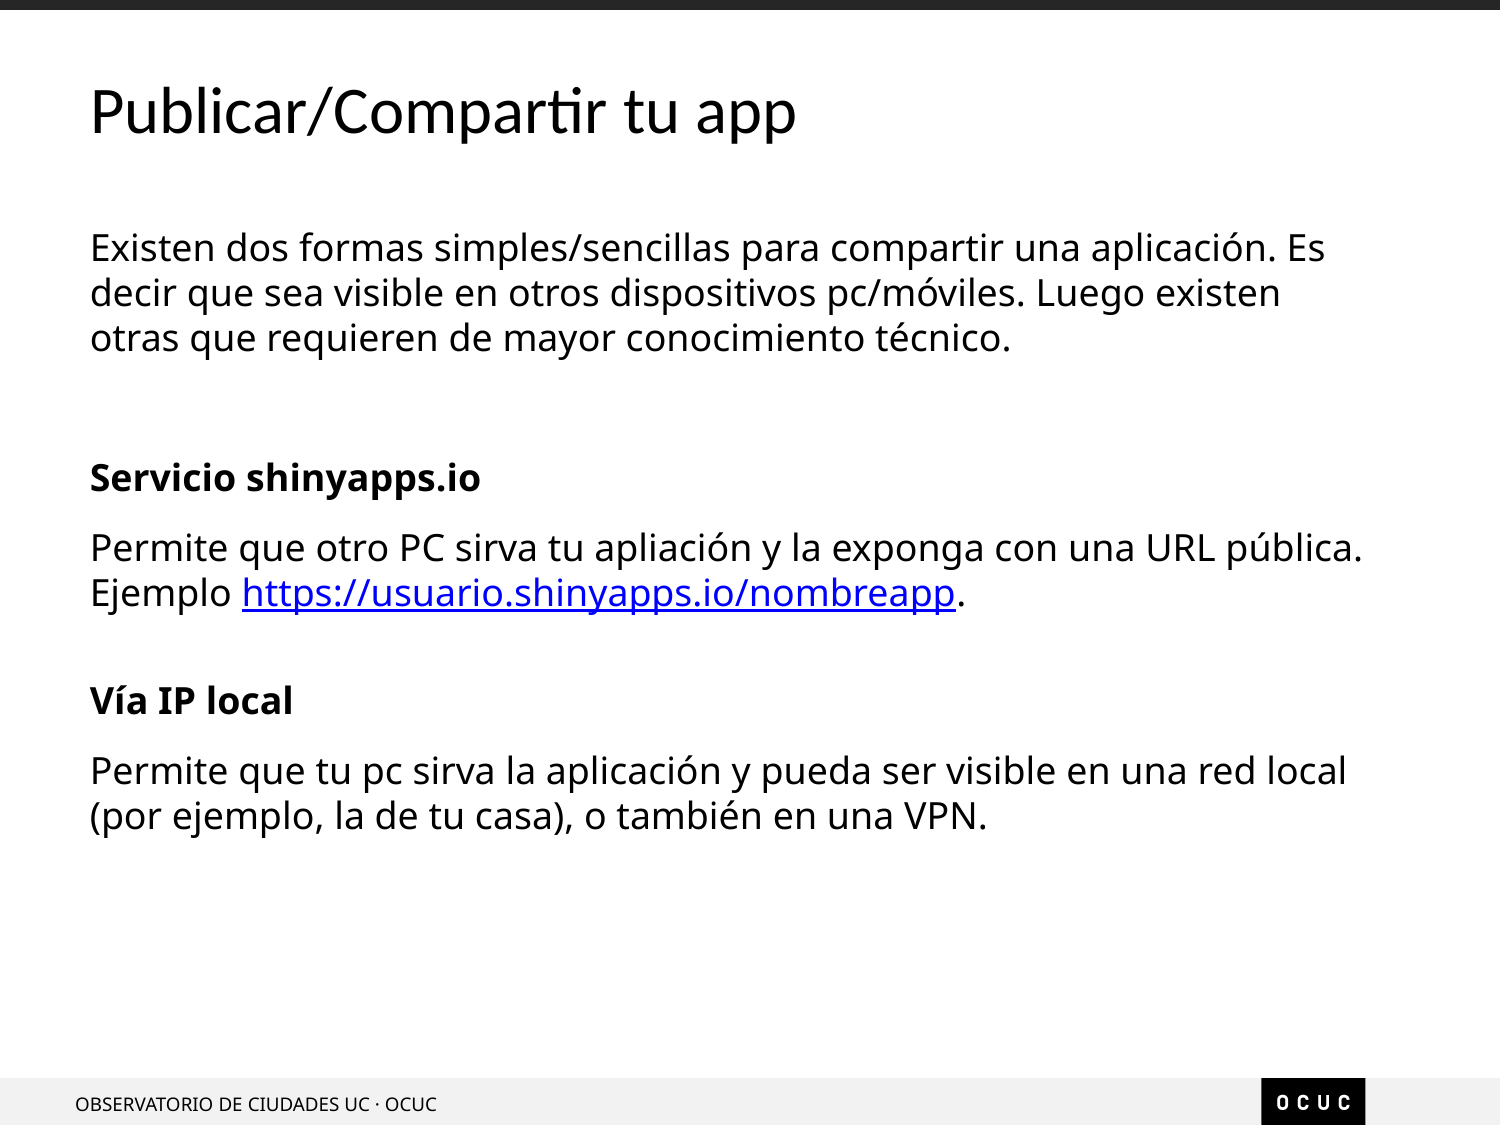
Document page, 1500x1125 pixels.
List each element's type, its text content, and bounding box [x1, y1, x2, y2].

text_box [0, 0, 1500, 12]
title Publicar/Compartir tu app [75, 68, 1409, 146]
picture [0, 1078, 1500, 1125]
text_box Existen dos formas simples/sencillas para compartir una aplicación. Es decir que sea visible en otros dispositivos pc/móviles. Luego existen otras que requieren de mayor conocimiento técnico. Servicio shinyapps.io Permite que otro PC sirva tu apliación y la exponga con una URL pública. Ejemplo https://usuario.shinyapps.io/nombreapp. Vía IP local Permite que tu pc sirva la aplicación y pueda ser visible en una red local (por ejemplo, la de tu casa), o también en una VPN. [74, 216, 1386, 910]
